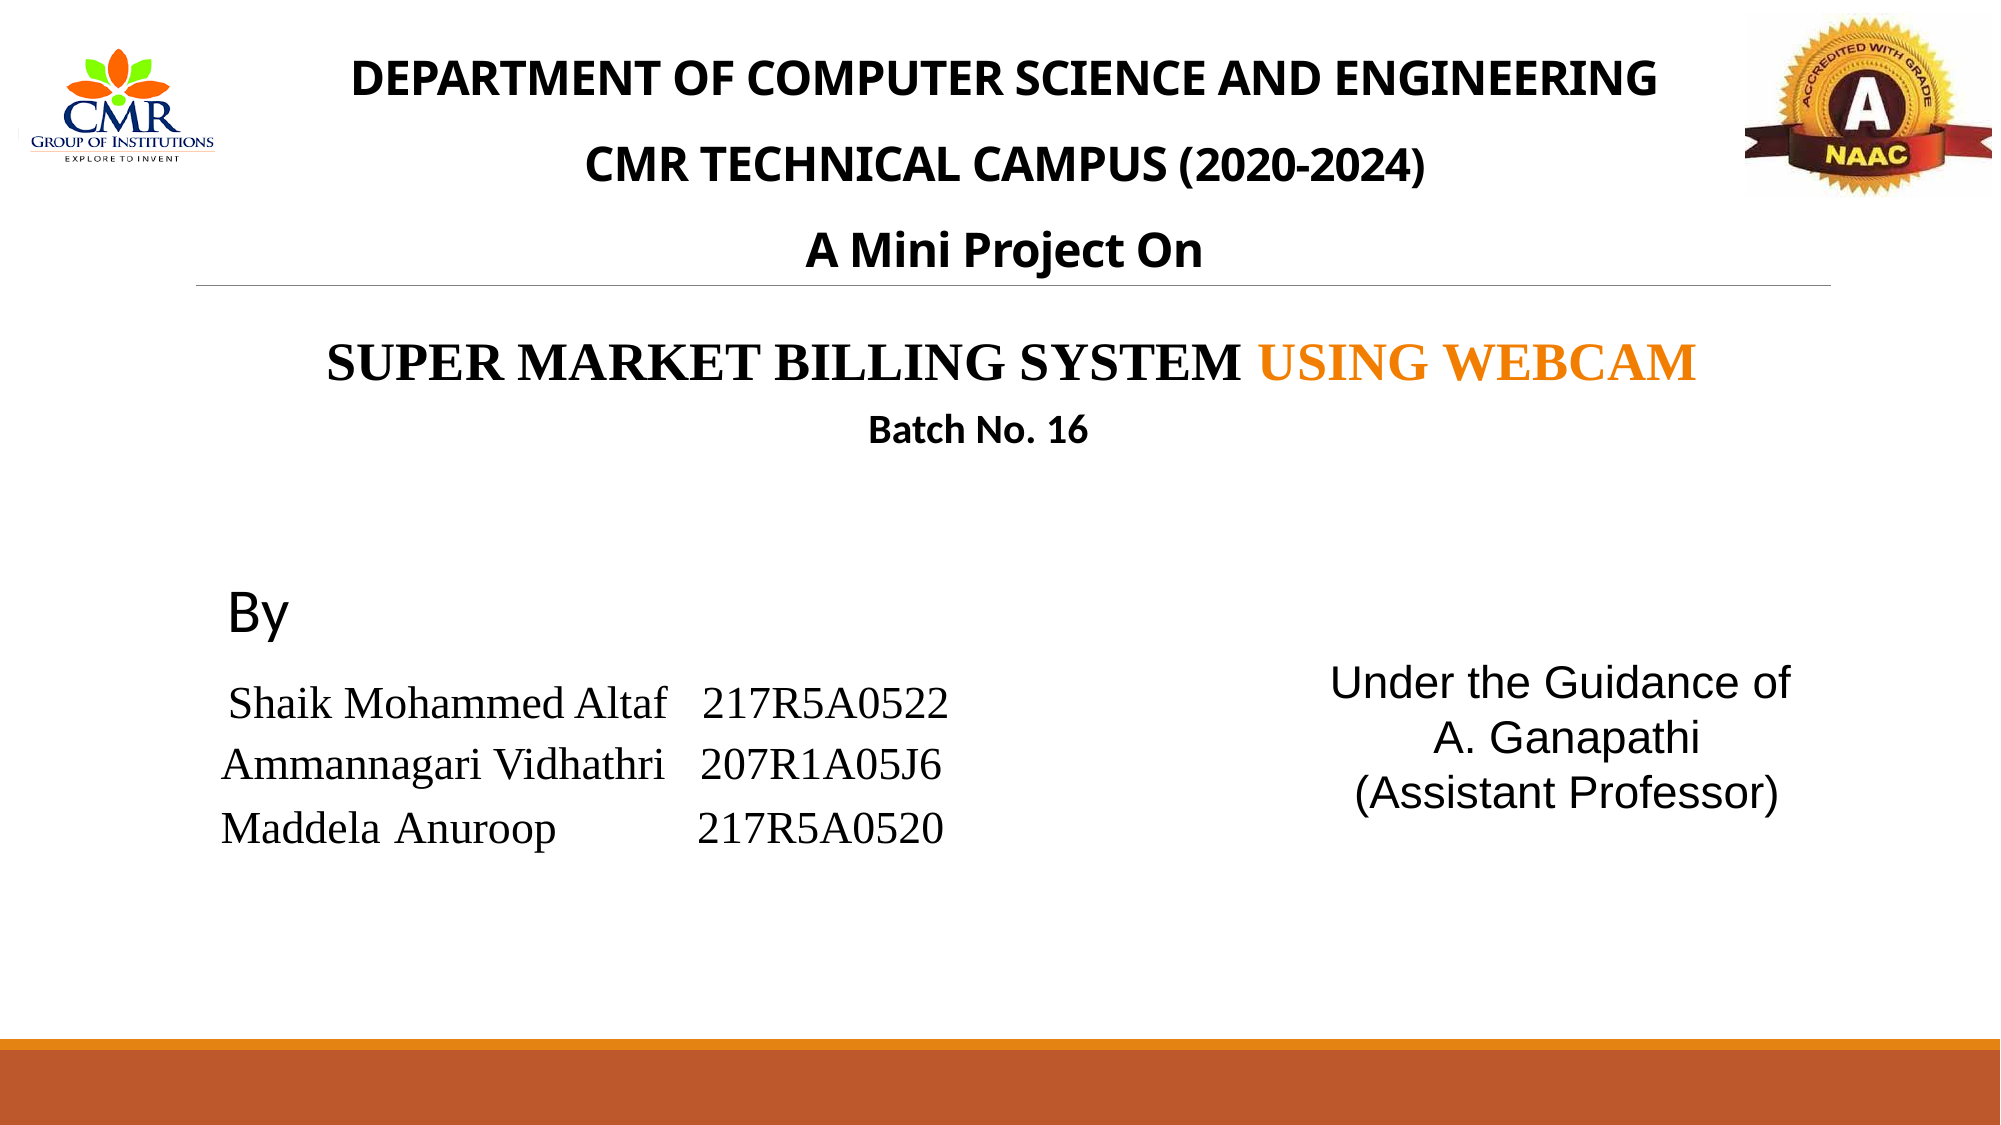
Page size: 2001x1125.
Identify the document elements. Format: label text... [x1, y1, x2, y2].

text_box Maddela Anuroop 217R5A0520 [205, 790, 1034, 860]
text_box Shaik Mohammed Altaf 217R5A0522 [213, 665, 1022, 726]
text_box Ammannagari Vidhathri 207R1A05J6 [205, 726, 1042, 796]
picture [8, 13, 225, 198]
text_box Batch No. 16 [853, 393, 1104, 459]
title DEPARTMENT OF COMPUTER SCIENCE AND ENGINEERING CMR TECHNICAL CAMPUS (2020-2024) A Mini Project On [180, 47, 1830, 285]
text_box SUPER MARKET BILLING SYSTEM USING WEBCAM [195, 319, 1830, 399]
text_box Under the Guidance of A. Ganapathi (Assistant Professor) [1225, 645, 1909, 826]
text_box By [213, 562, 311, 653]
picture [1744, 13, 1992, 198]
